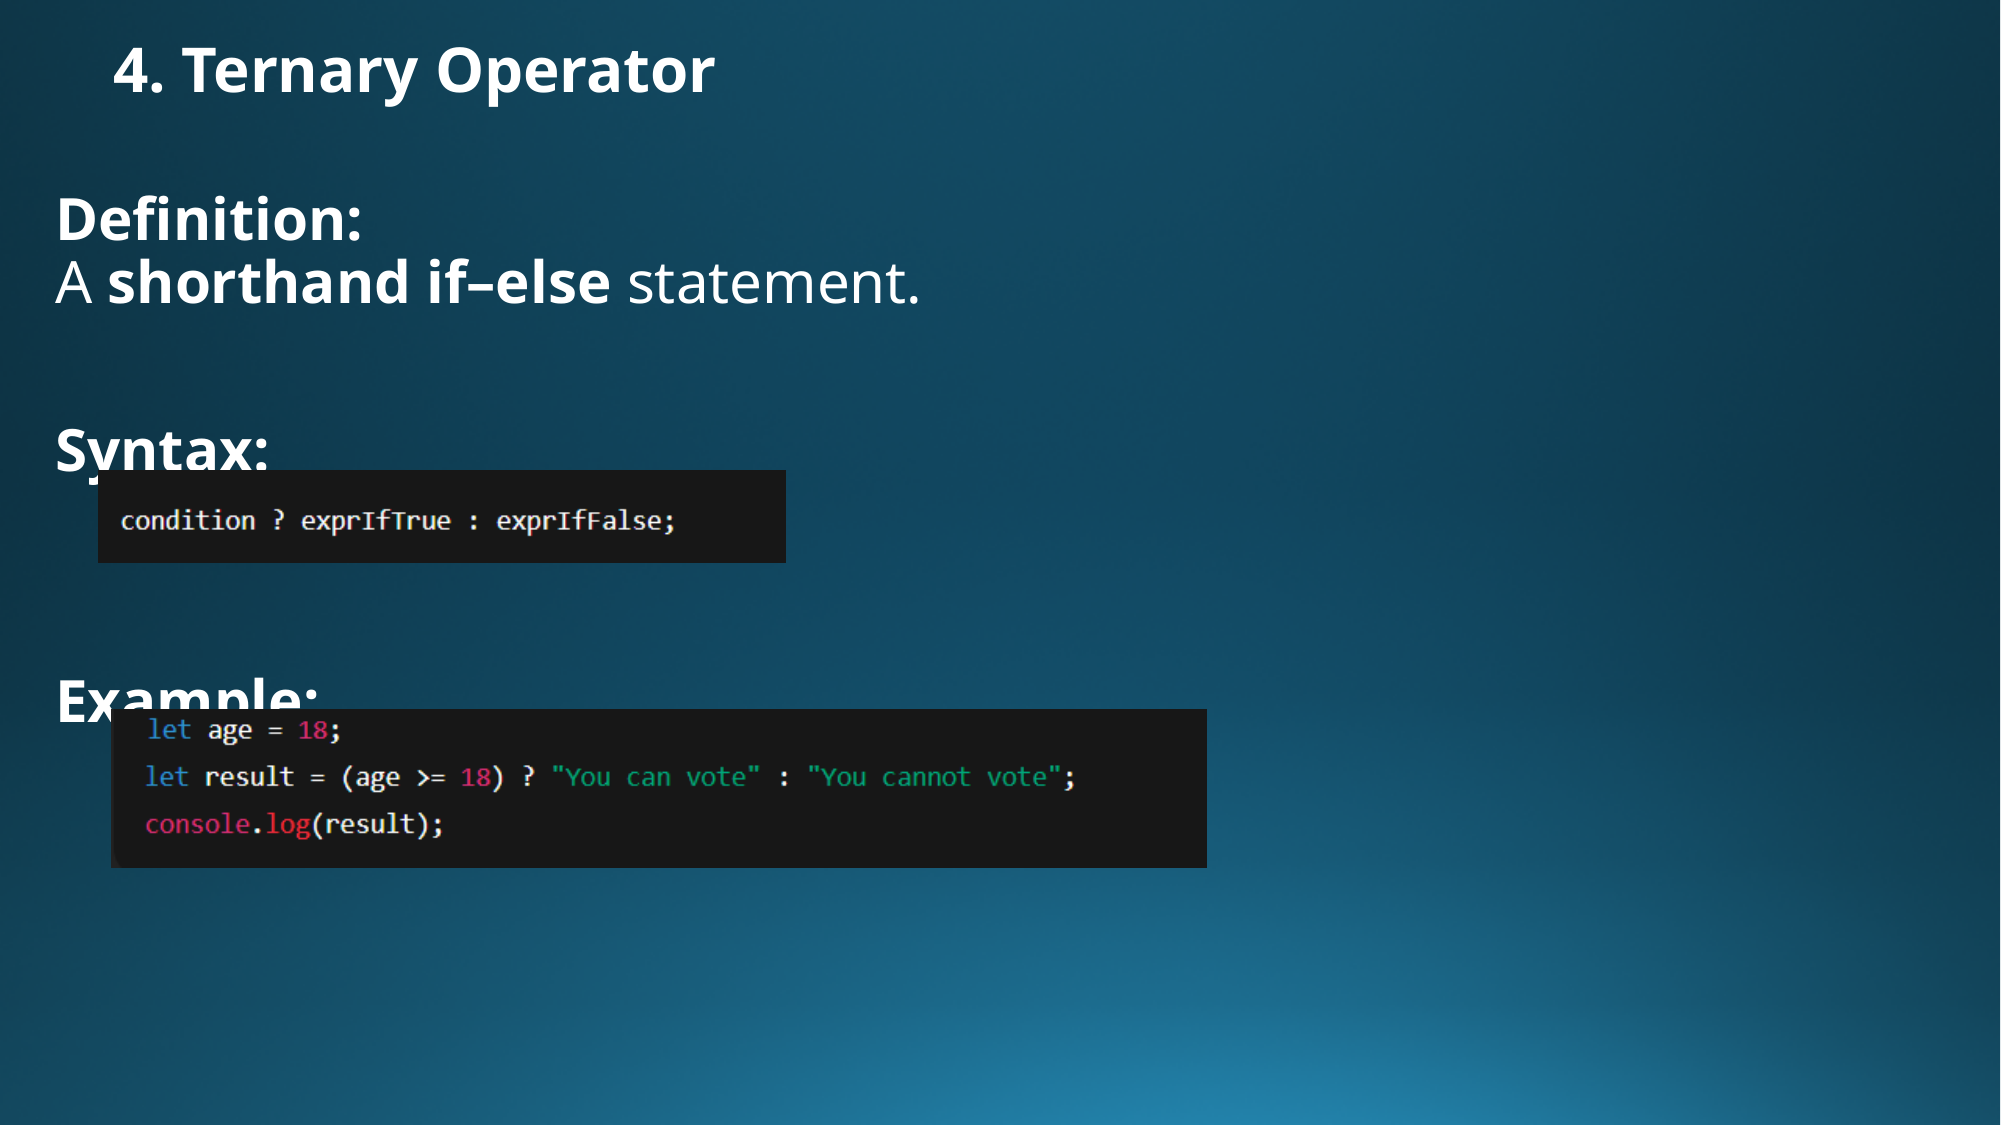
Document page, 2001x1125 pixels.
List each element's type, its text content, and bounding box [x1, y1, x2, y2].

picture [0, 0, 2001, 1125]
title 4. Ternary Operator [98, 30, 1875, 91]
list Definition: A shorthand if–else statement. Syntax: Example: [40, 91, 1876, 1079]
